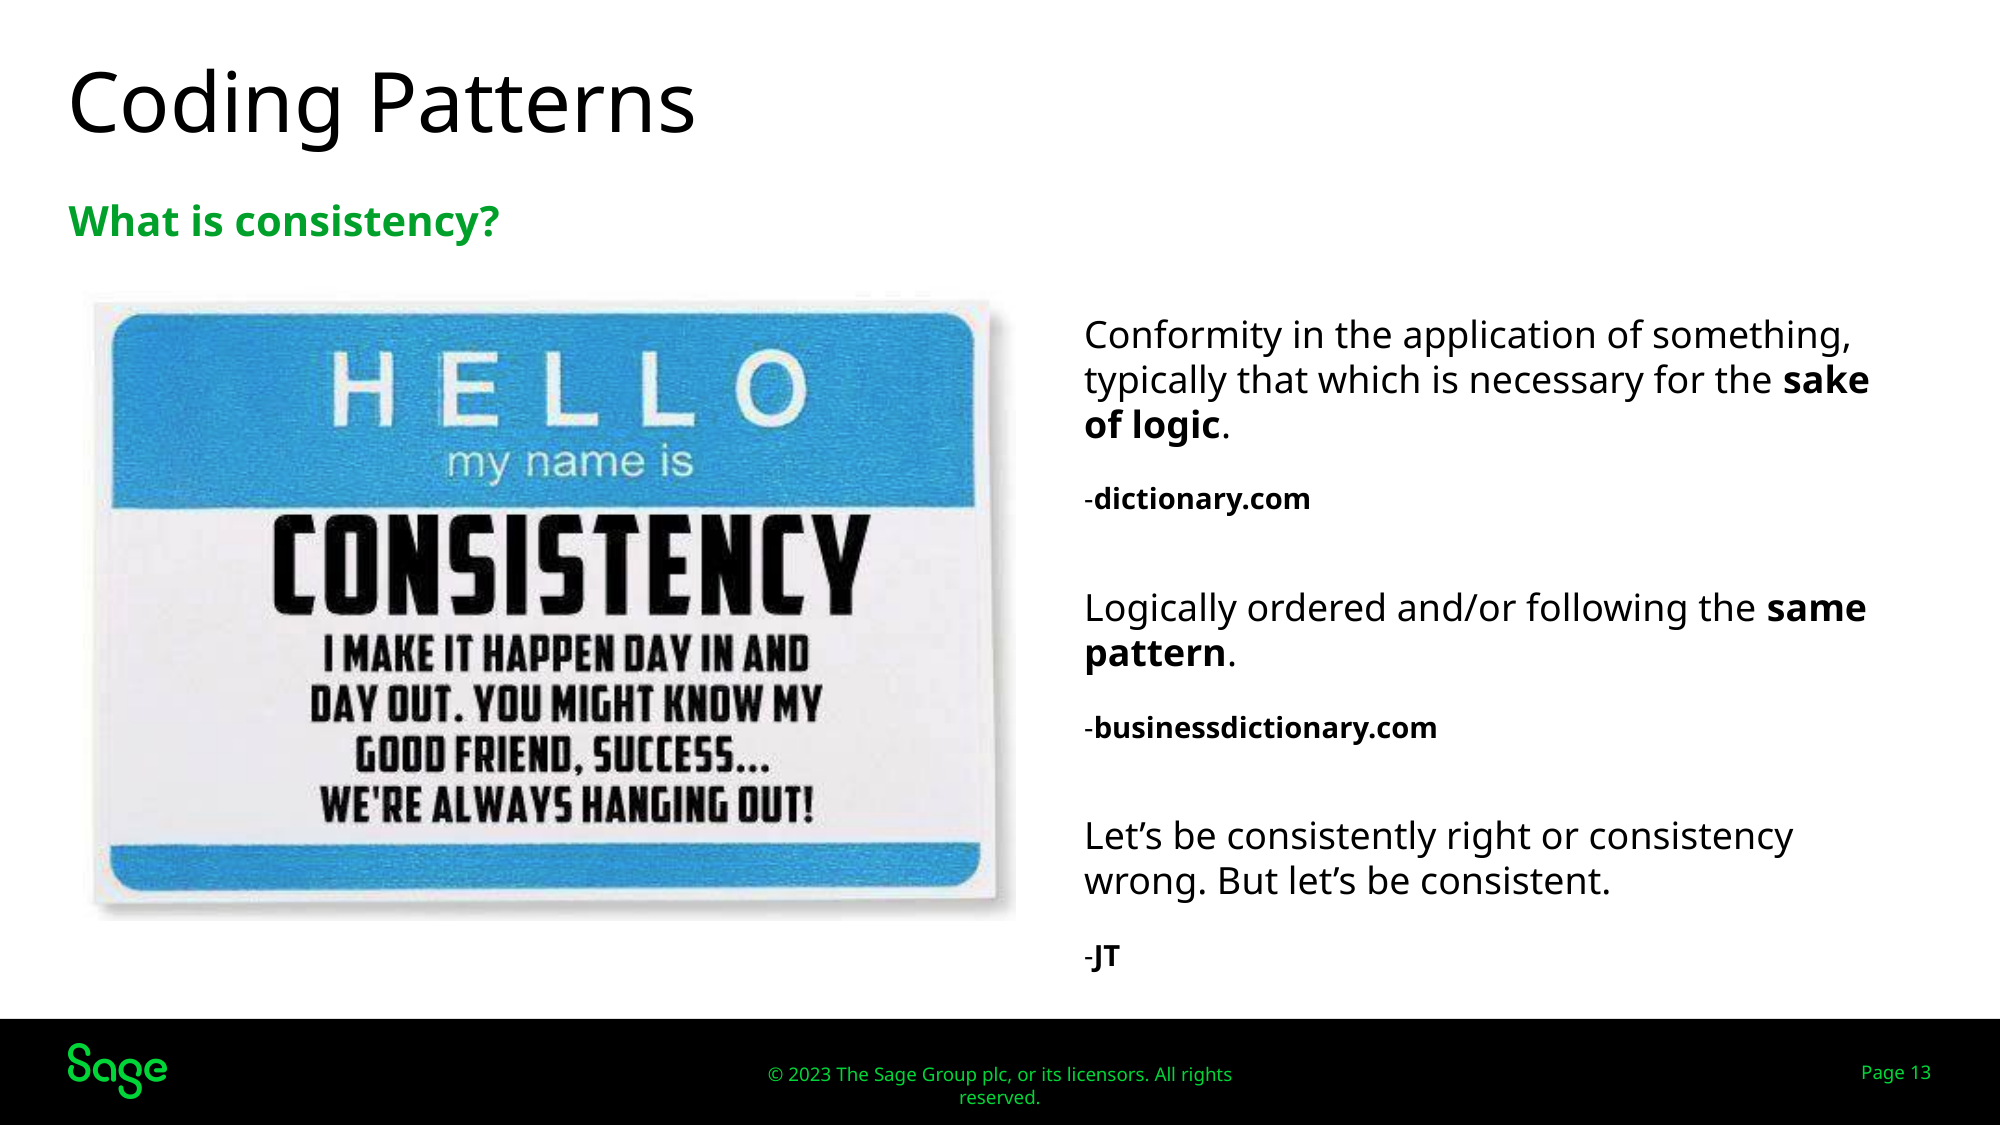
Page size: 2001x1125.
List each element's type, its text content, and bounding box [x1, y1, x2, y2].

text_box Conformity in the application of something, typically that which is necessary for the sake of logic. -dictionary.com [1069, 303, 1906, 523]
text_box Logically ordered and/or following the same pattern. -businessdictionary.com [1069, 576, 1906, 752]
list What is consistency? [68, 186, 1930, 259]
slide_number Page 13 [1809, 1043, 1947, 1104]
picture [79, 286, 1016, 921]
text_box Let’s be consistently right or consistency wrong. But let’s be consistent. -JT [1069, 804, 1906, 980]
title Coding Patterns [67, 49, 1930, 147]
picture [68, 1043, 167, 1099]
